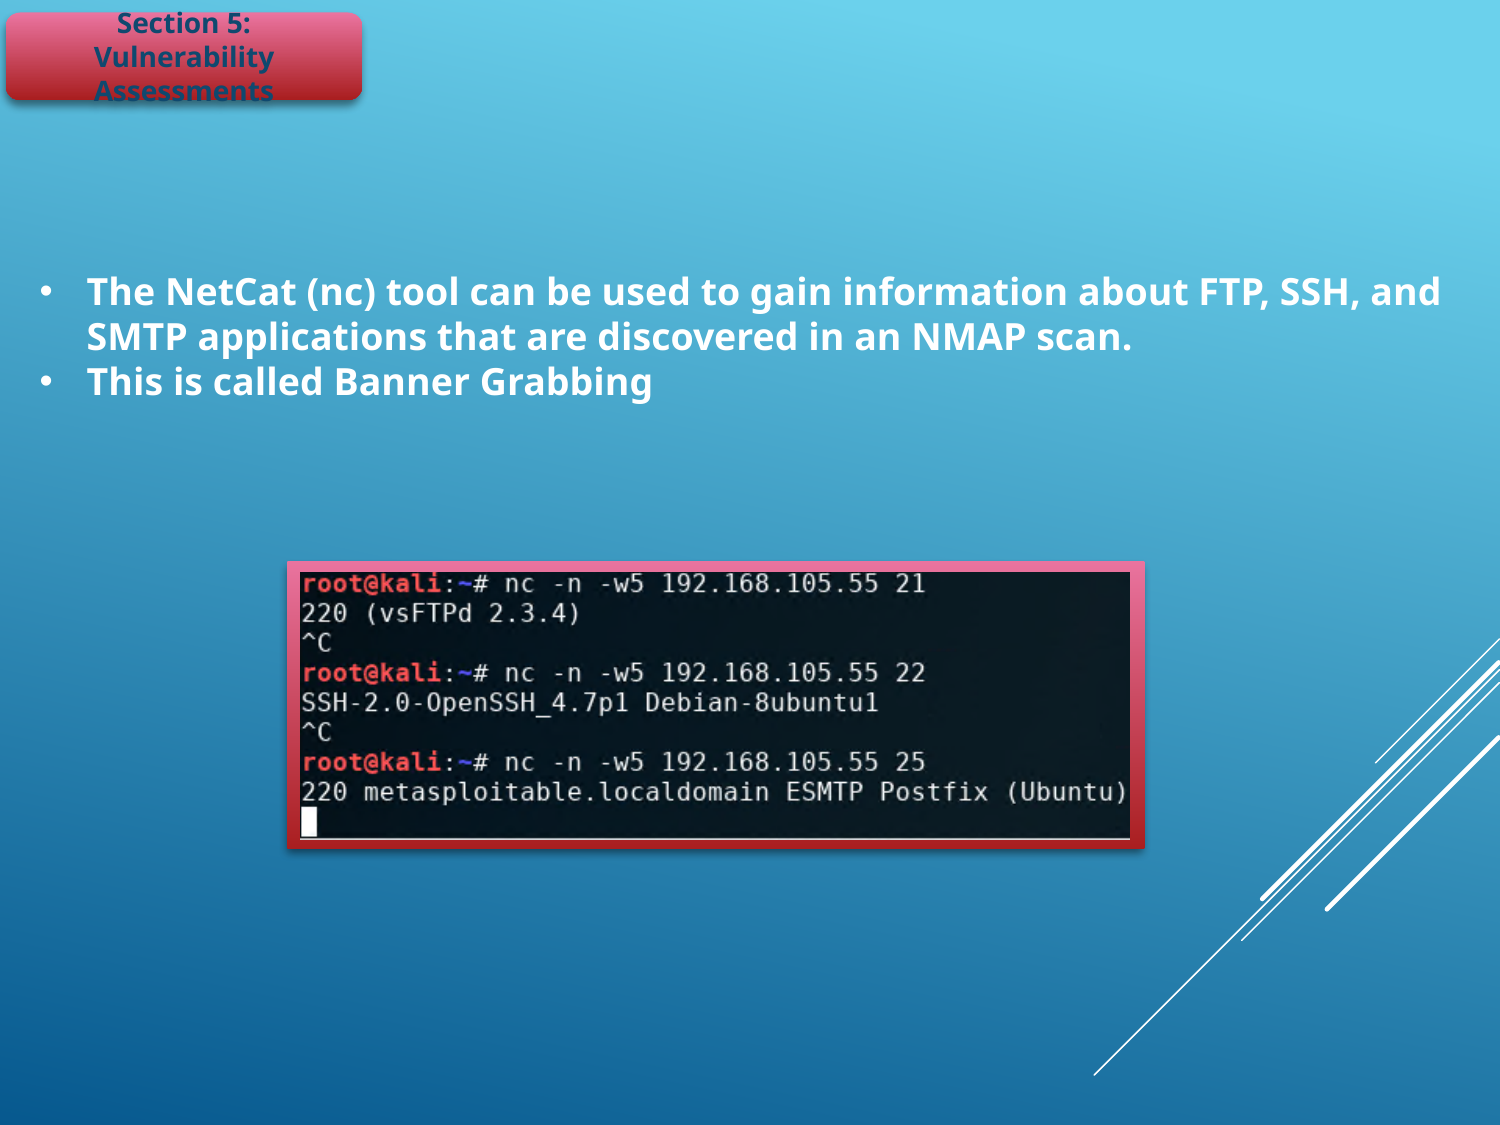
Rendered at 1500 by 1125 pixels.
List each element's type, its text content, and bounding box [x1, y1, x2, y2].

picture [299, 572, 1130, 840]
text_box [287, 561, 1145, 849]
text_box Section 5: Vulnerability Assessments [5, 12, 363, 100]
text_box The NetCat (nc) tool can be used to gain information about FTP, SSH, and SMTP applications that are discovered in an NMAP scan. This is called Banner Grabbing [24, 260, 1473, 411]
